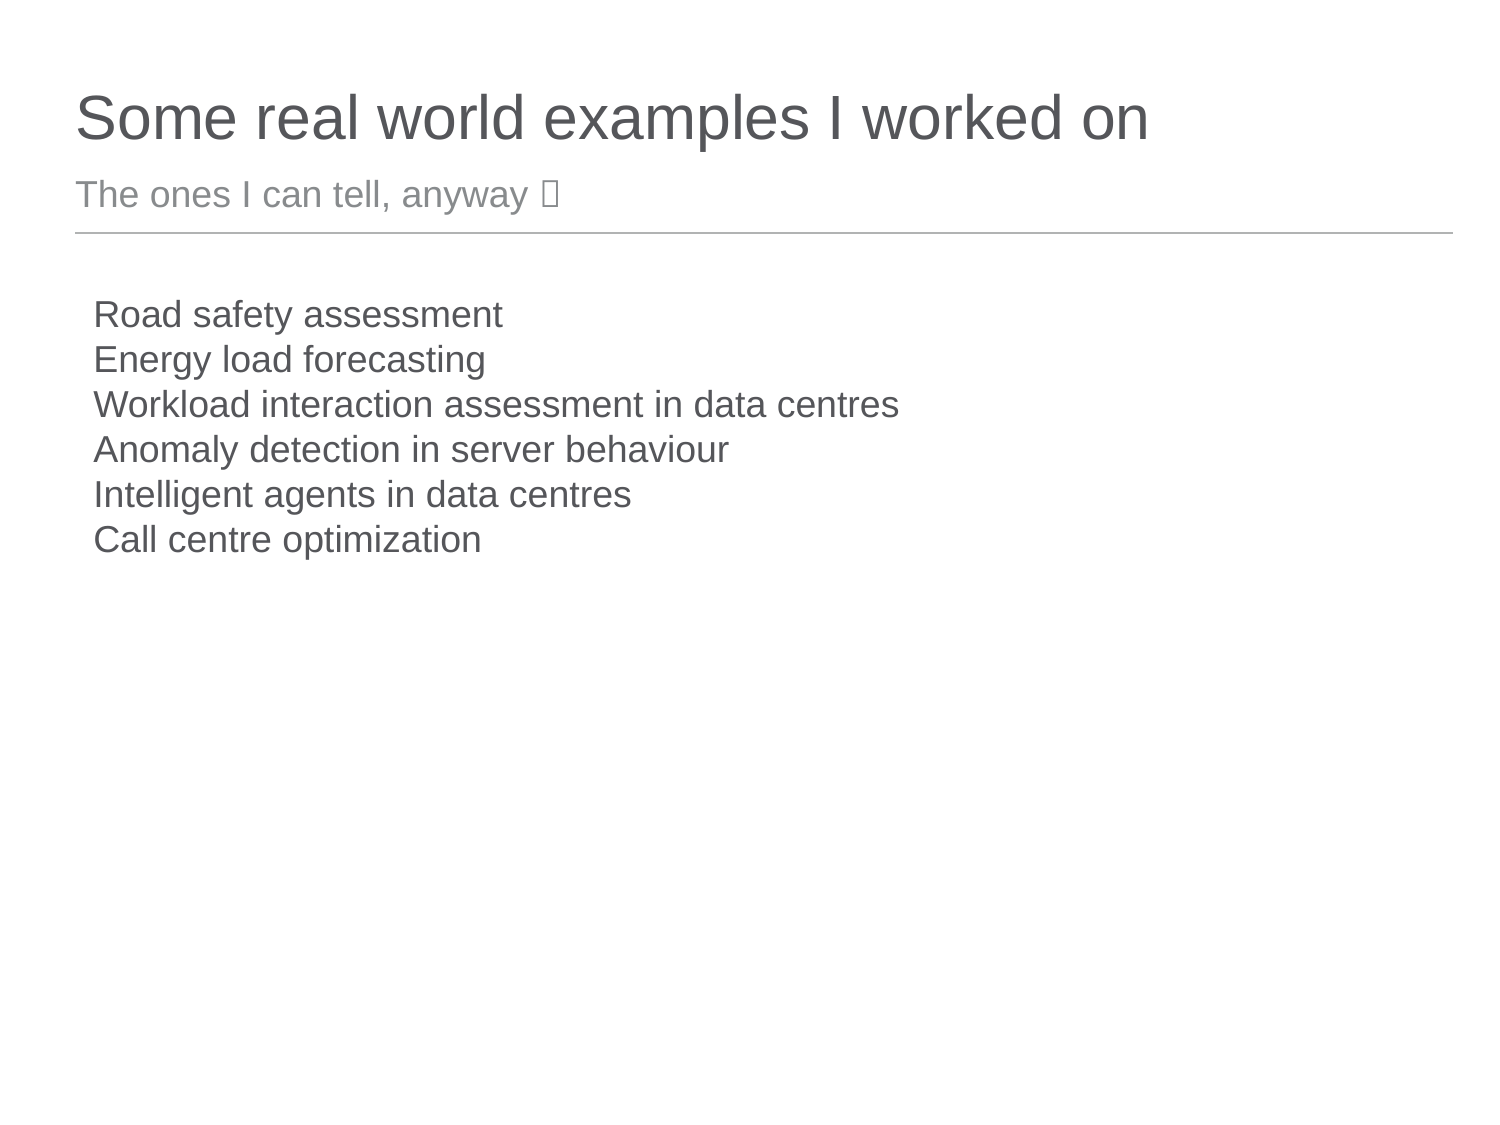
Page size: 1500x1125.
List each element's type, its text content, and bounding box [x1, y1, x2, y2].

text_box Road safety assessment Energy load forecasting Workload interaction assessment in data centres Anomaly detection in server behaviour Intelligent agents in data centres Call centre optimization [78, 283, 915, 613]
title Some real world examples I worked on [75, 50, 1454, 152]
list The ones I can tell, anyway  [75, 152, 1454, 217]
